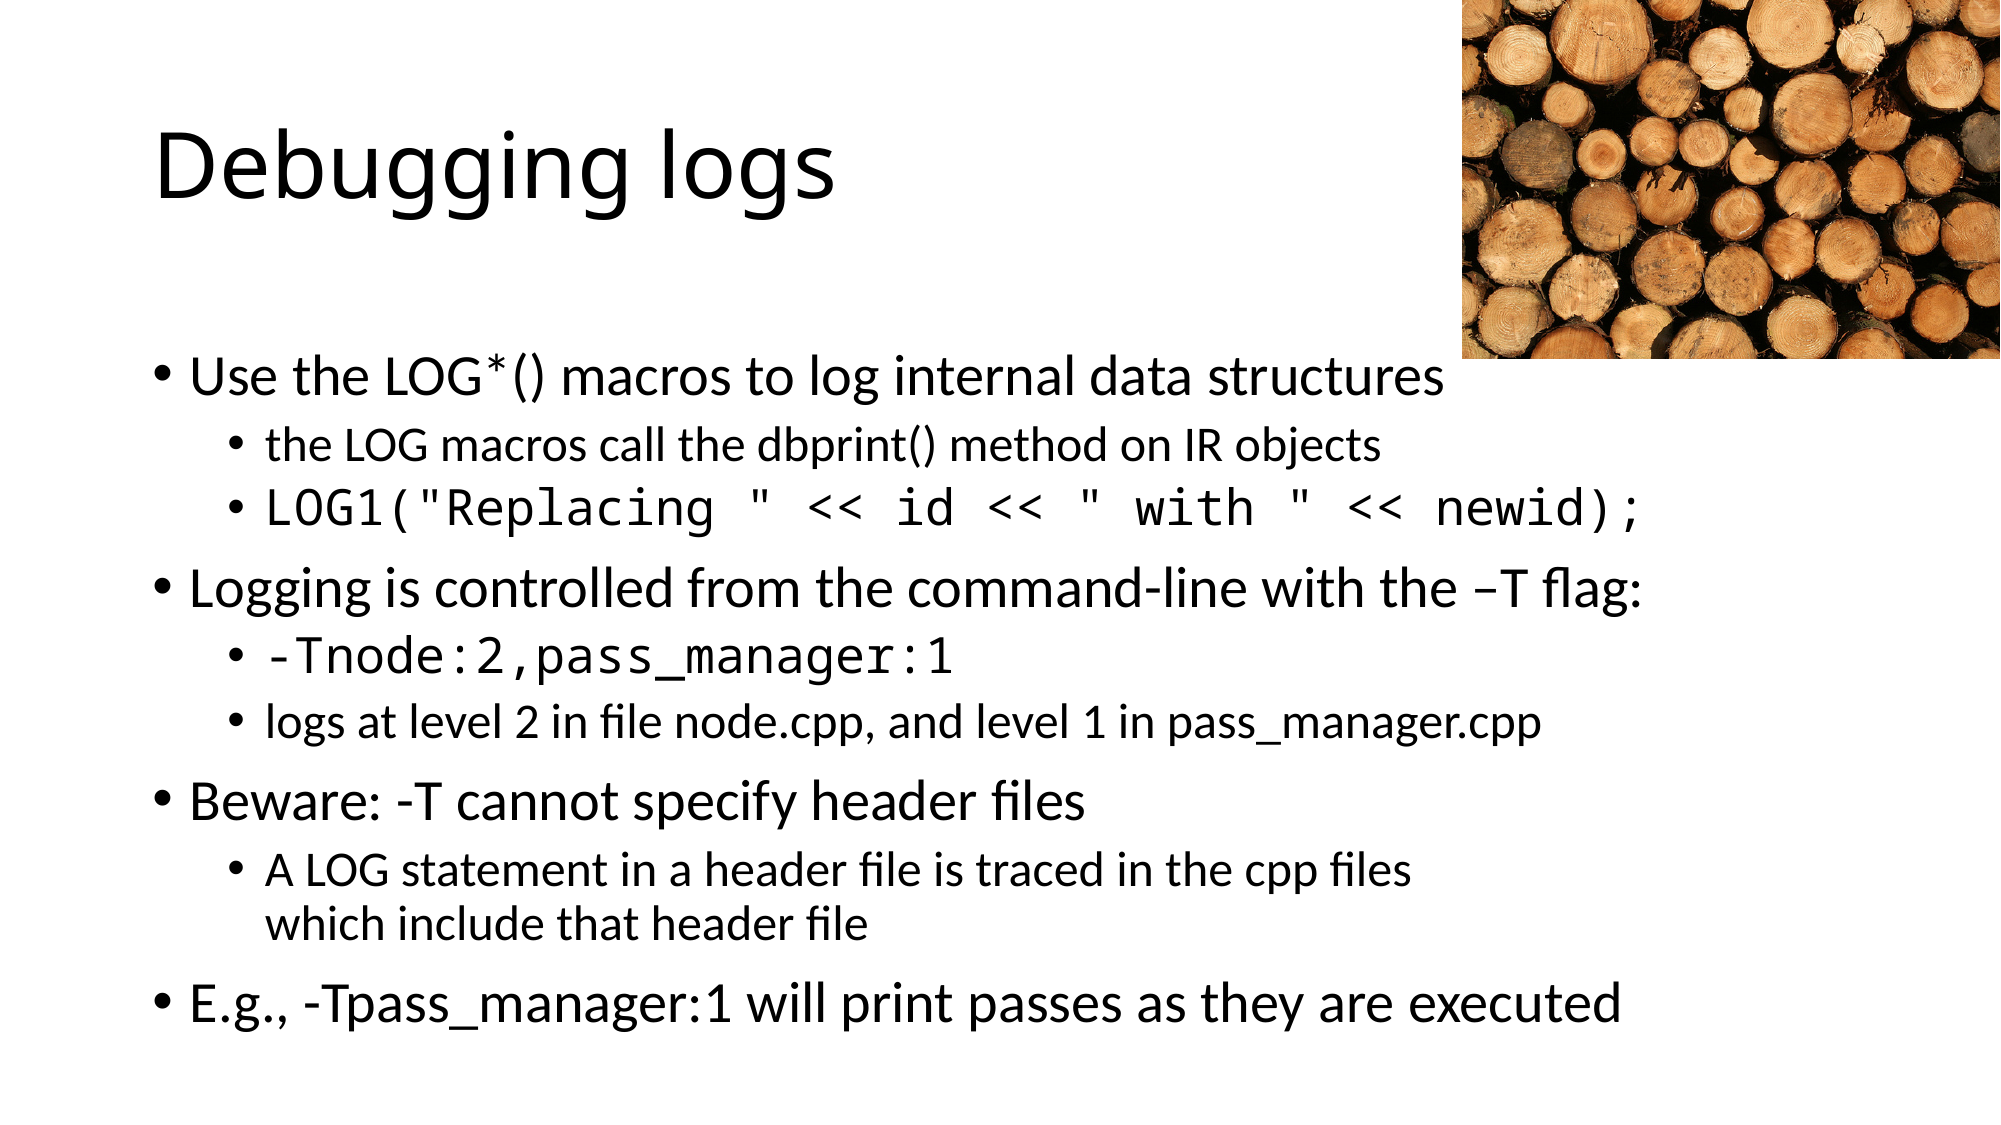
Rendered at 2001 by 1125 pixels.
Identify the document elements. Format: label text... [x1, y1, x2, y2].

title Debugging logs [137, 59, 1462, 278]
picture [1462, 0, 2000, 359]
list Use the LOG*() macros to log internal data structures the LOG macros call the dbprint() method on IR objects LOG1("Replacing " << id << " with " << newid); Logging is controlled from the command-line with the –T flag: -Tnode:2,pass_manager:1 logs at level 2 in file node.cpp, and level 1 in pass_manager.cpp Beware: -T cannot specify header files A LOG statement in a header file is traced in the cpp files which include that header file E.g., -Tpass_manager:1 will print passes as they are executed [137, 337, 1863, 1052]
